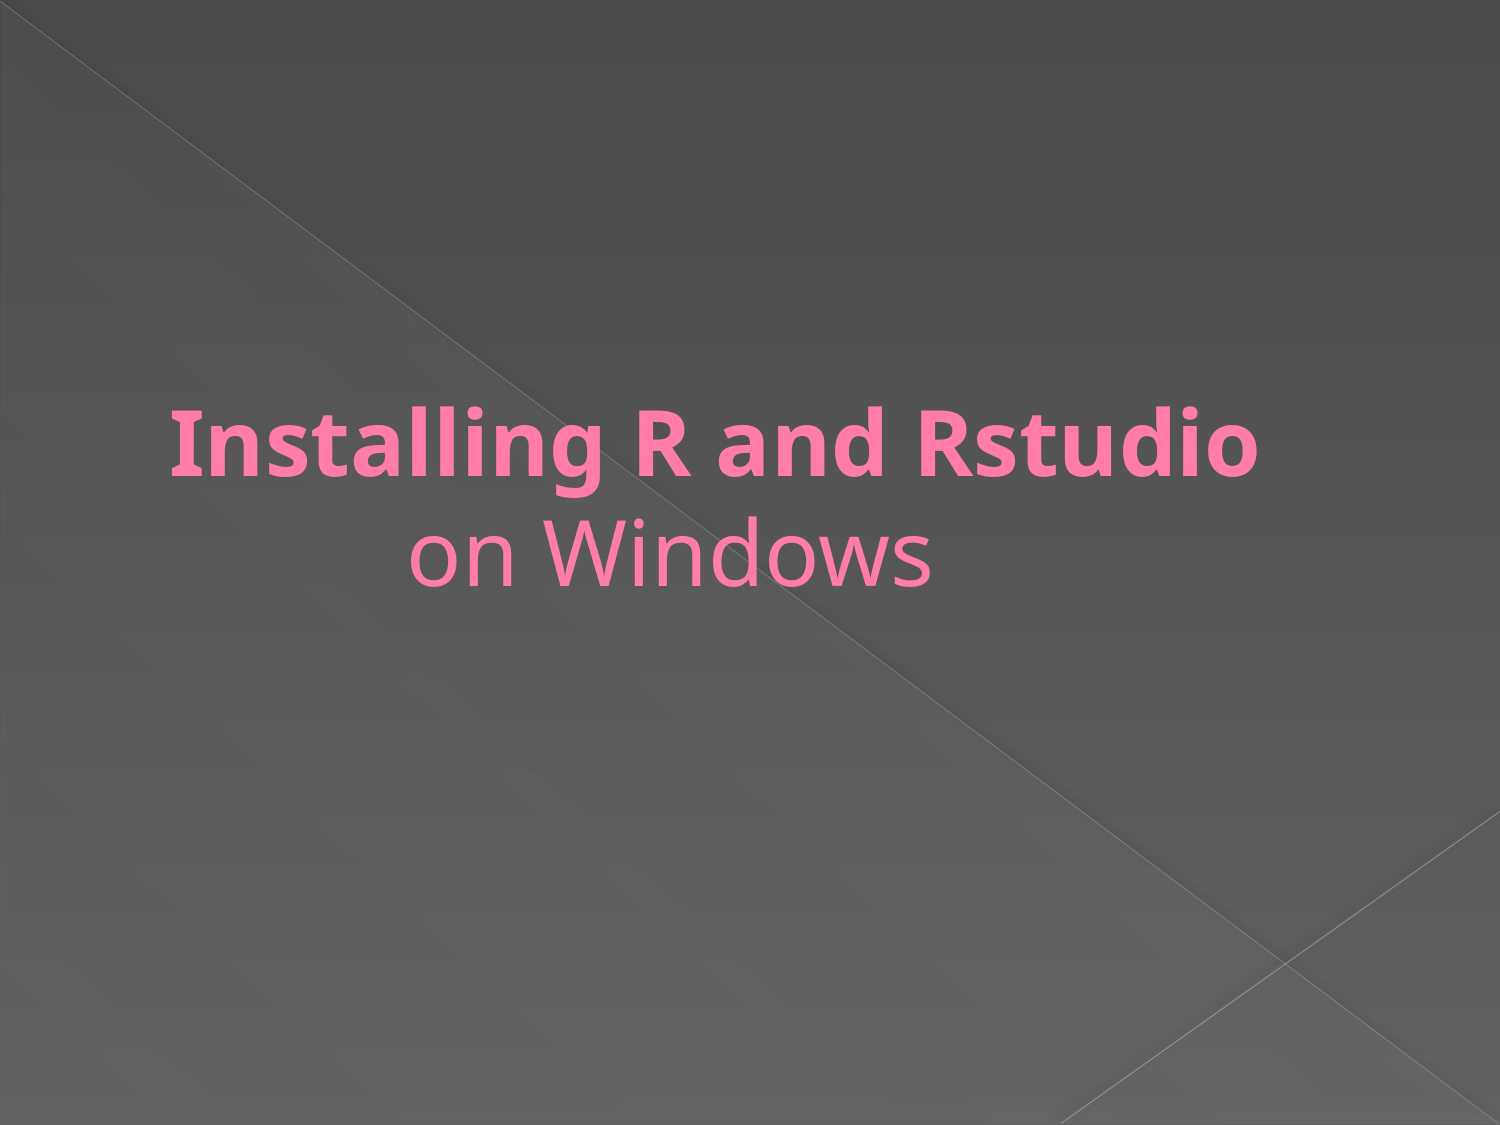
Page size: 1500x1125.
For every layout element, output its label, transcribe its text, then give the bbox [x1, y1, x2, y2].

title Installing R and Rstudio on Windows [75, 43, 1425, 1050]
